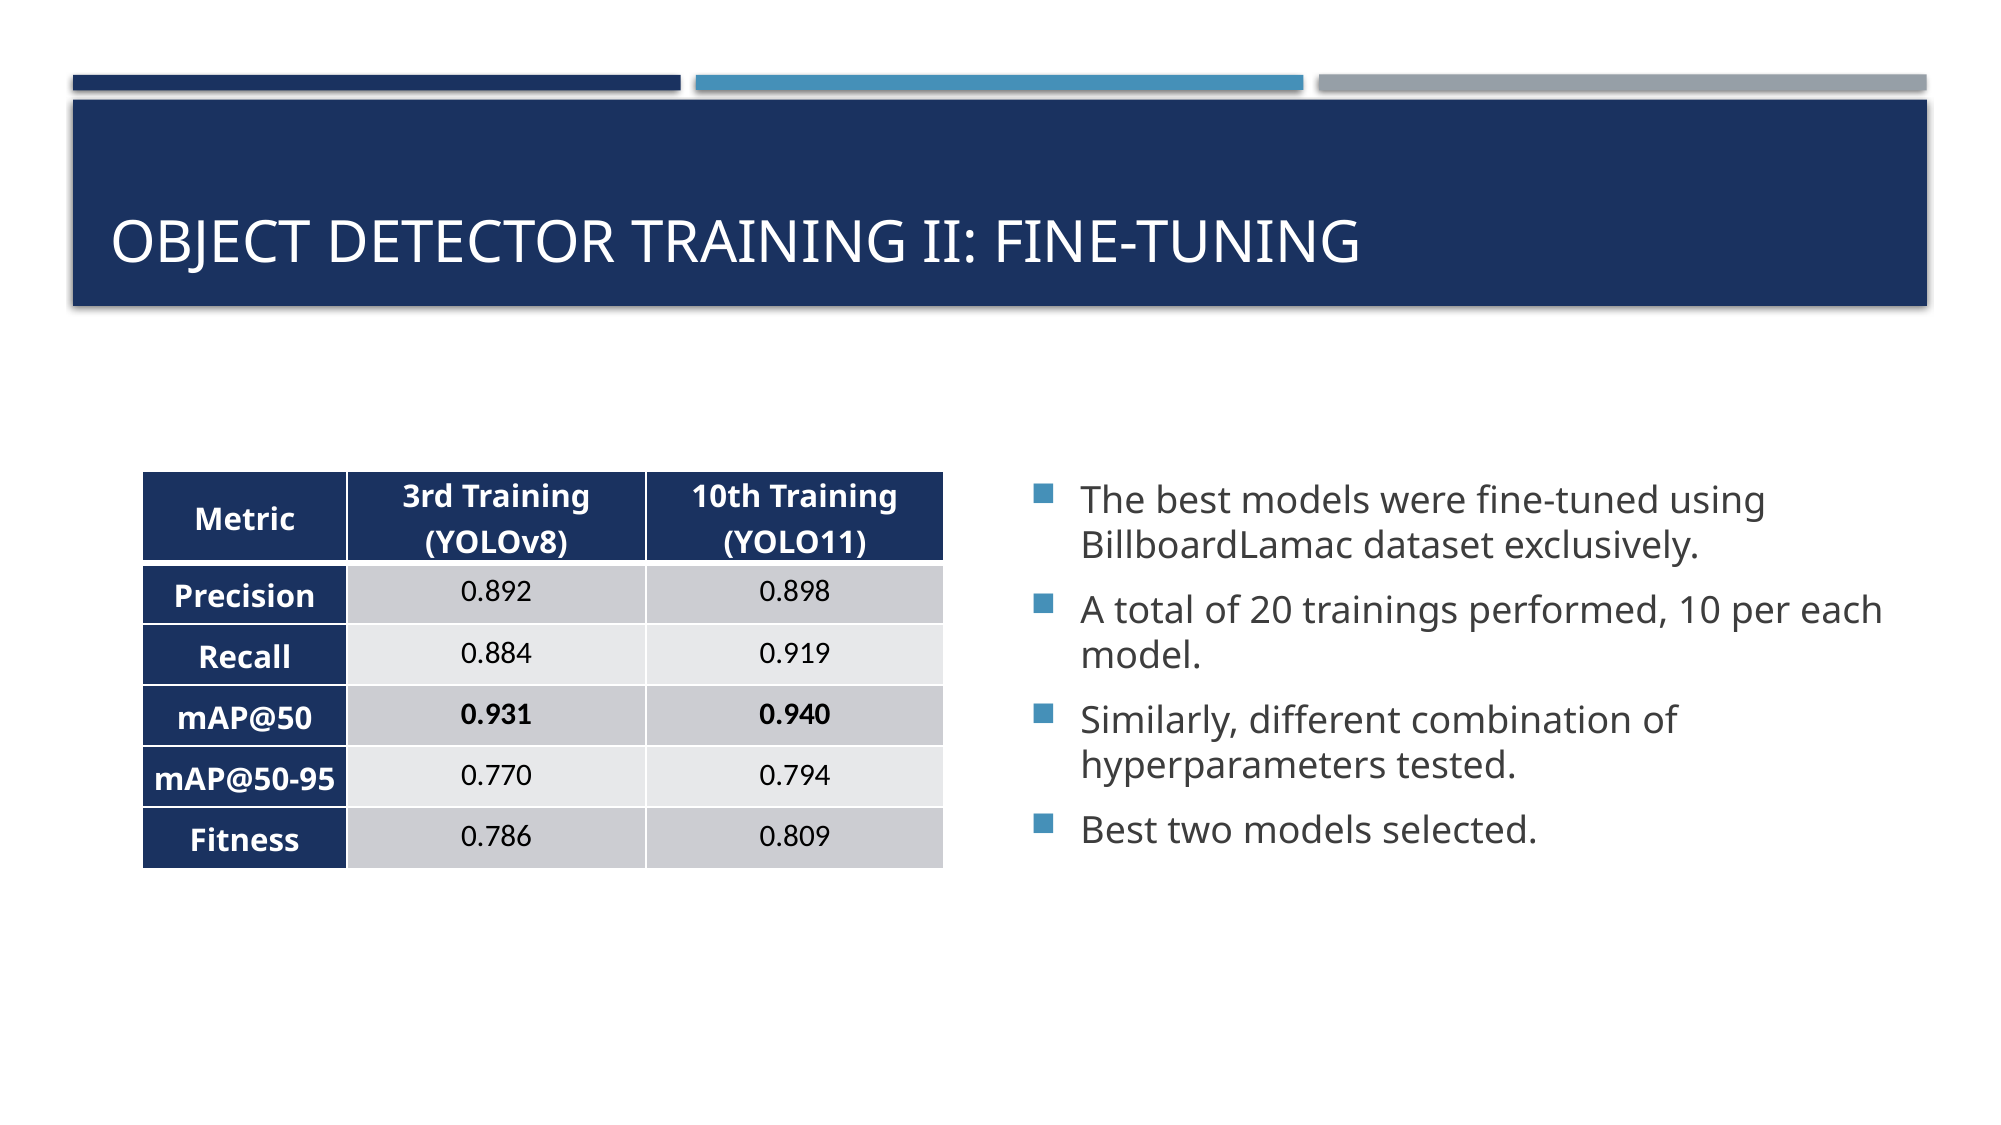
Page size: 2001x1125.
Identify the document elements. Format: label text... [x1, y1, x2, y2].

title Object detector training ii: fine-tuning [95, 119, 1905, 282]
table_cell 0.794 [647, 747, 943, 806]
table_cell 0.786 [348, 808, 645, 868]
table_header 3rd Training (YOLOv8) [348, 472, 645, 560]
table_cell Fitness [143, 808, 346, 868]
table_cell 0.892 [348, 566, 645, 623]
table_cell 0.770 [348, 747, 645, 806]
table_header Metric [143, 472, 346, 560]
table_cell mAP@50 [143, 686, 346, 745]
table_cell 0.940 [647, 686, 943, 745]
table_cell Precision [143, 566, 346, 623]
list The best models were fine-tuned using BillboardLamac dataset exclusively. A total of 20 trainings performed, 10 per each model. Similarly, different combination of hyperparameters tested. Best two models selected. [1015, 365, 1905, 962]
table_cell mAP@50-95 [143, 747, 346, 806]
table_cell 0.898 [647, 566, 943, 623]
table_header 10th Training (YOLO11) [647, 472, 943, 560]
table_cell Recall [143, 625, 346, 684]
table_cell 0.884 [348, 625, 645, 684]
table_cell 0.919 [647, 625, 943, 684]
table_cell 0.809 [647, 808, 943, 868]
table_cell 0.931 [348, 686, 645, 745]
